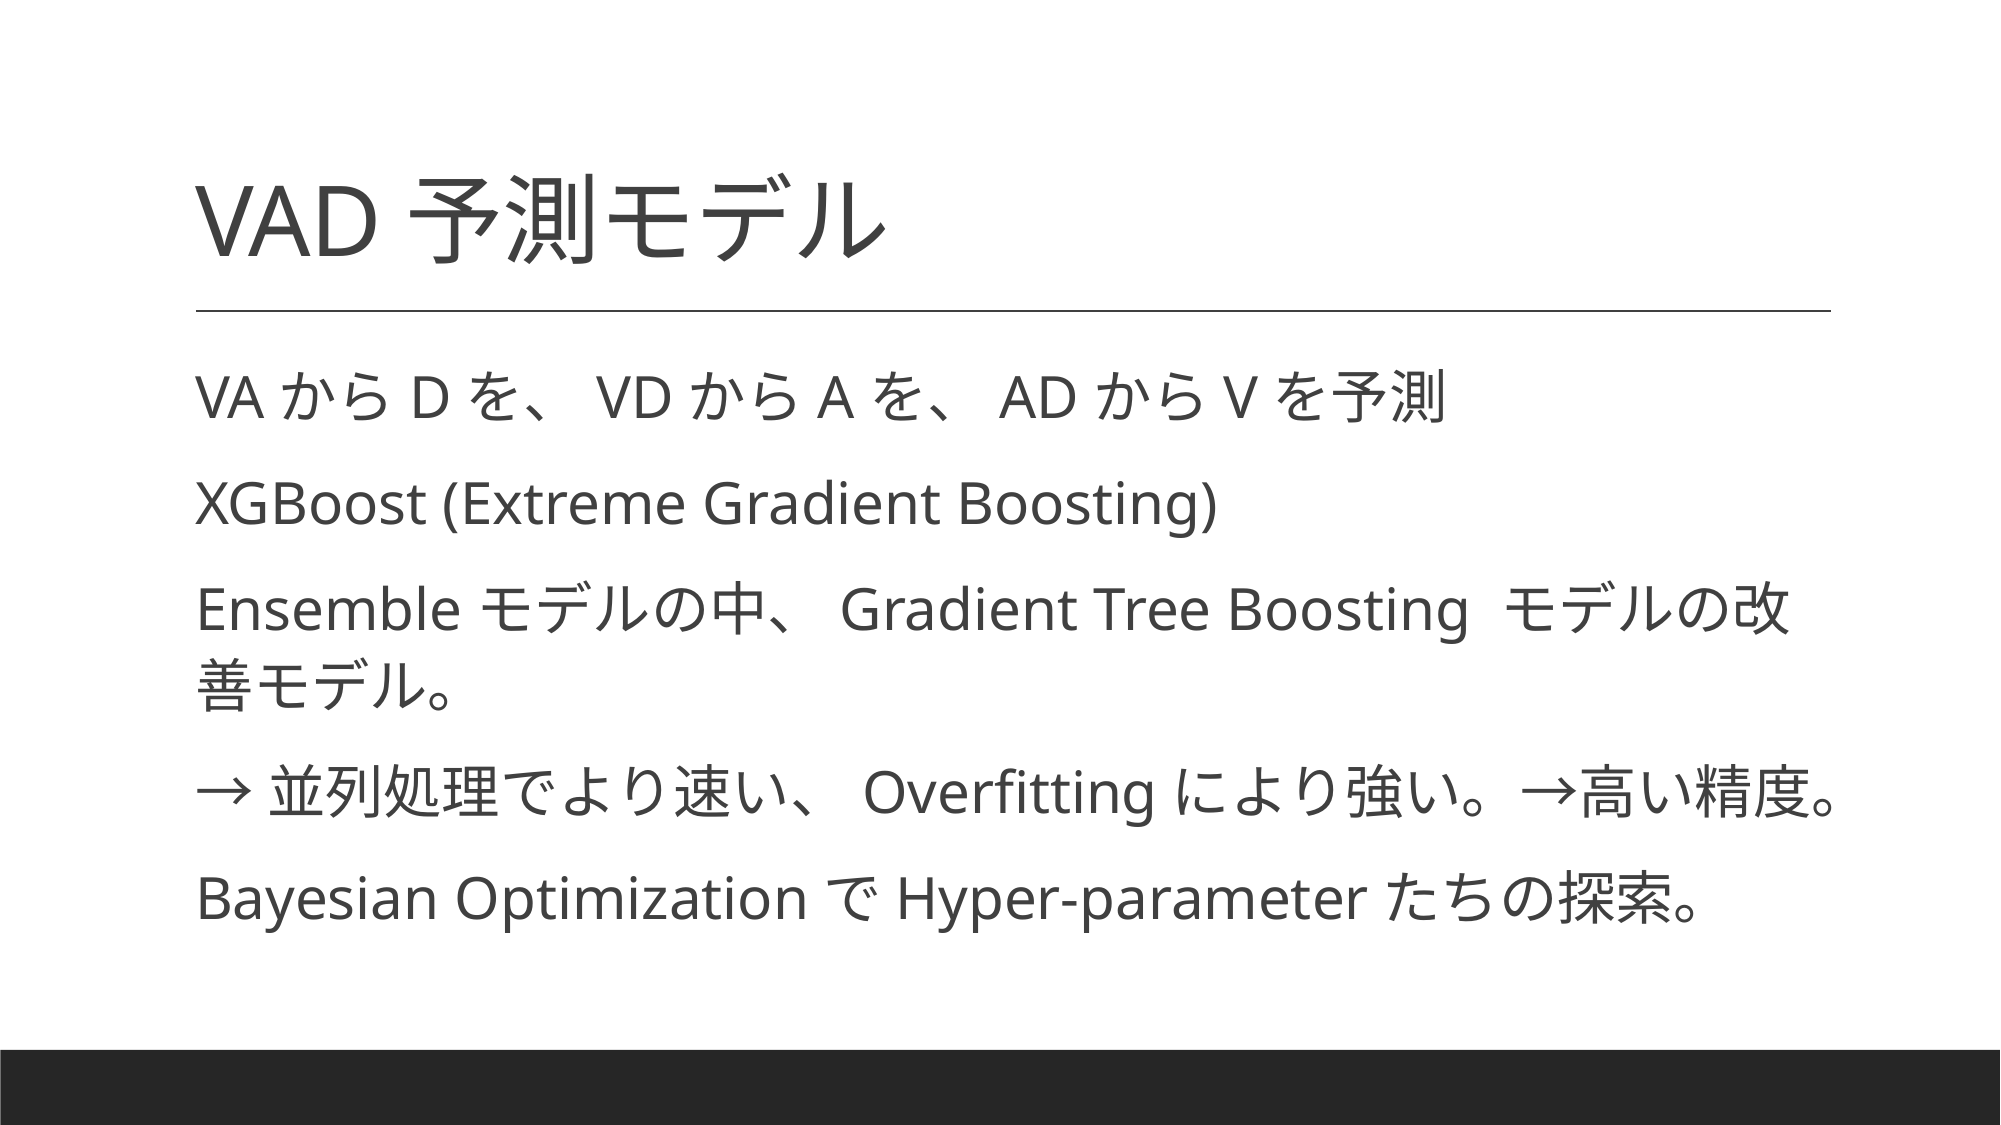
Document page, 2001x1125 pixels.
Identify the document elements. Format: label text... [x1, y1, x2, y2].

title VAD予測モデル [180, 47, 1830, 285]
list VAからDを、VDからAを、ADからVを予測 XGBoost (Extreme Gradient Boosting) Ensembleモデルの中、Gradient Tree Boosting モデルの改善モデル。 →並列処理でより速い、Overfittingにより強い。→高い精度。 Bayesian OptimizationでHyper-parameterたちの探索。 [180, 345, 1830, 963]
